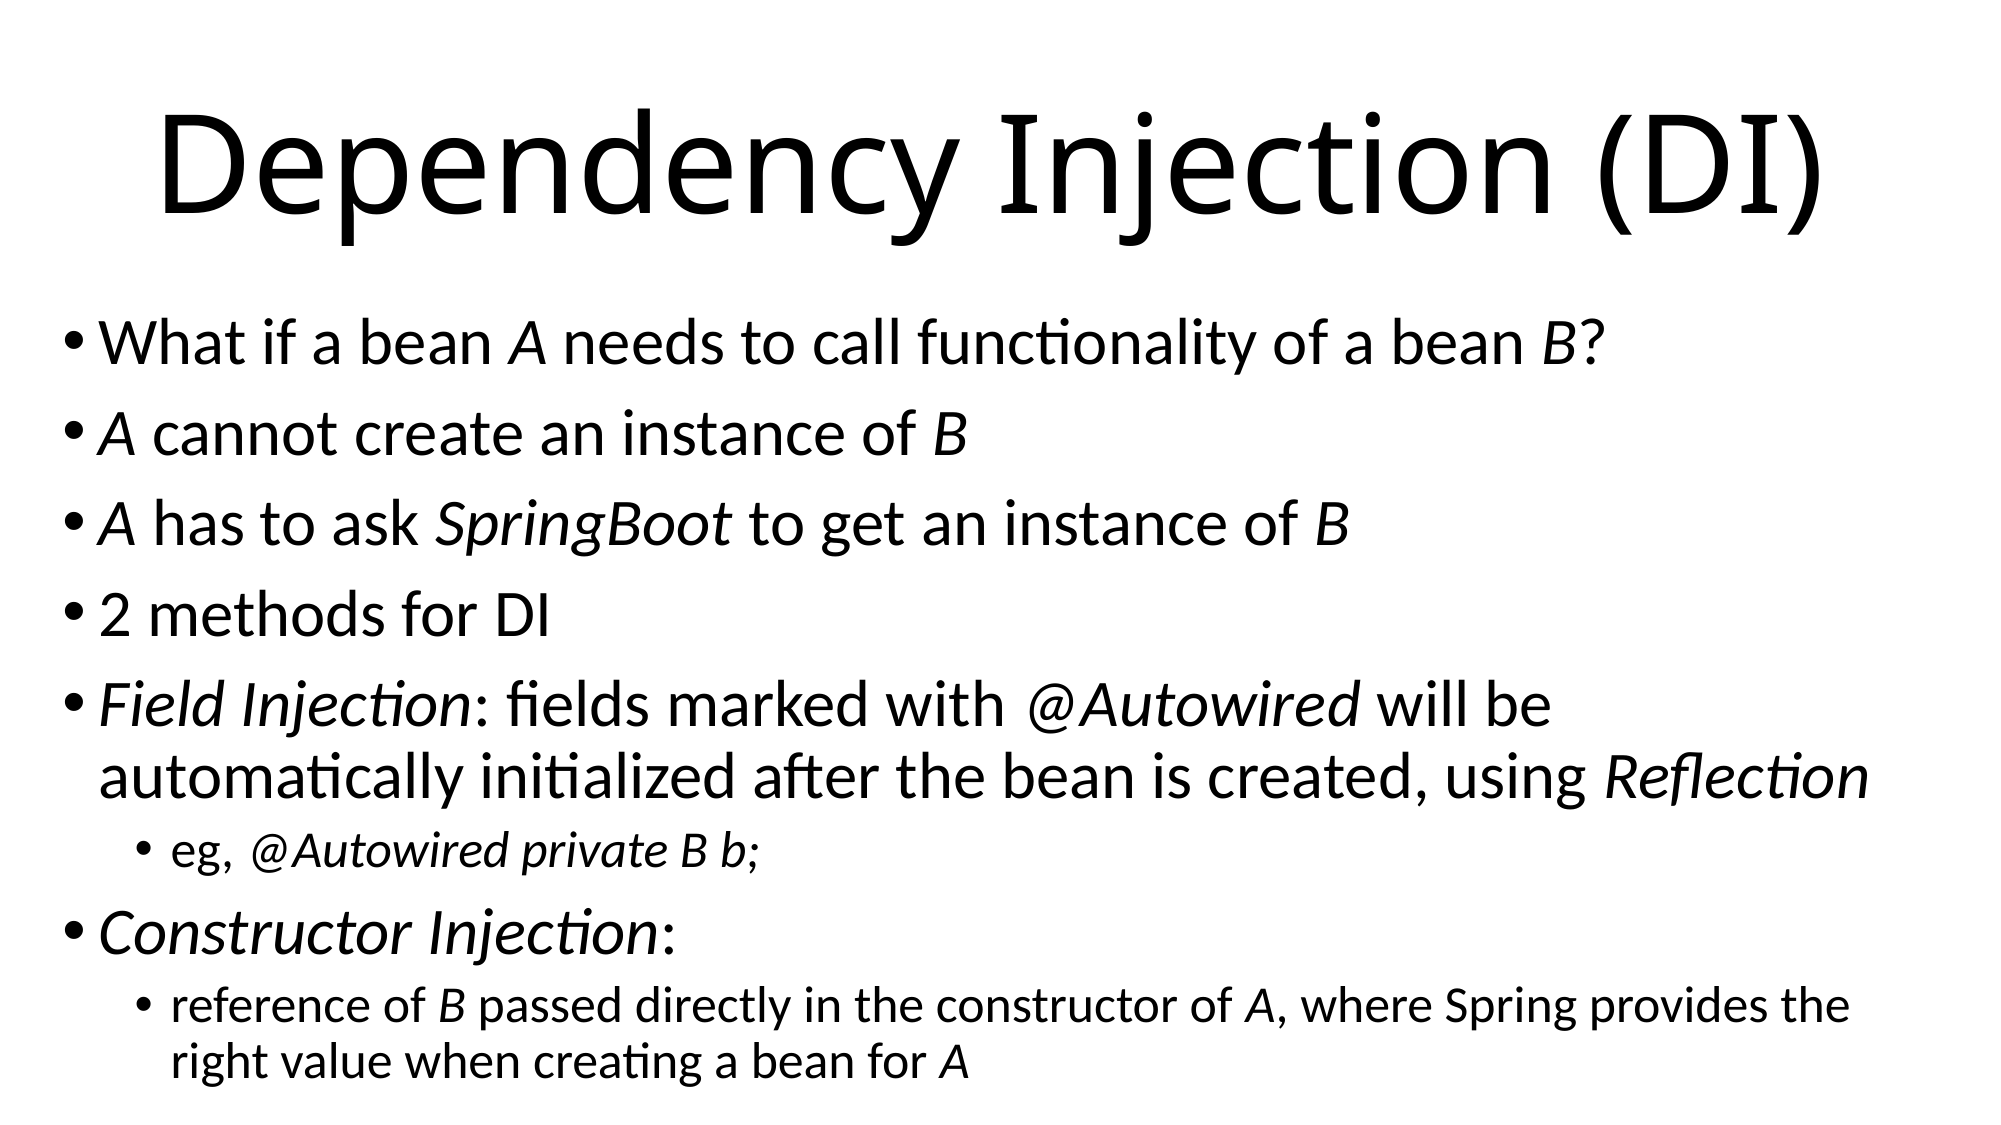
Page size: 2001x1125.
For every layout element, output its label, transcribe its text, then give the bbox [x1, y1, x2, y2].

title Dependency Injection (DI) [137, 59, 1863, 278]
list What if a bean A needs to call functionality of a bean B? A cannot create an instance of B A has to ask SpringBoot to get an instance of B 2 methods for DI Field Injection: fields marked with @Autowired will be automatically initialized after the bean is created, using Reflection eg, @Autowired private B b; Constructor Injection: reference of B passed directly in the constructor of A, where Spring provides the right value when creating a bean for A [47, 299, 1948, 1105]
